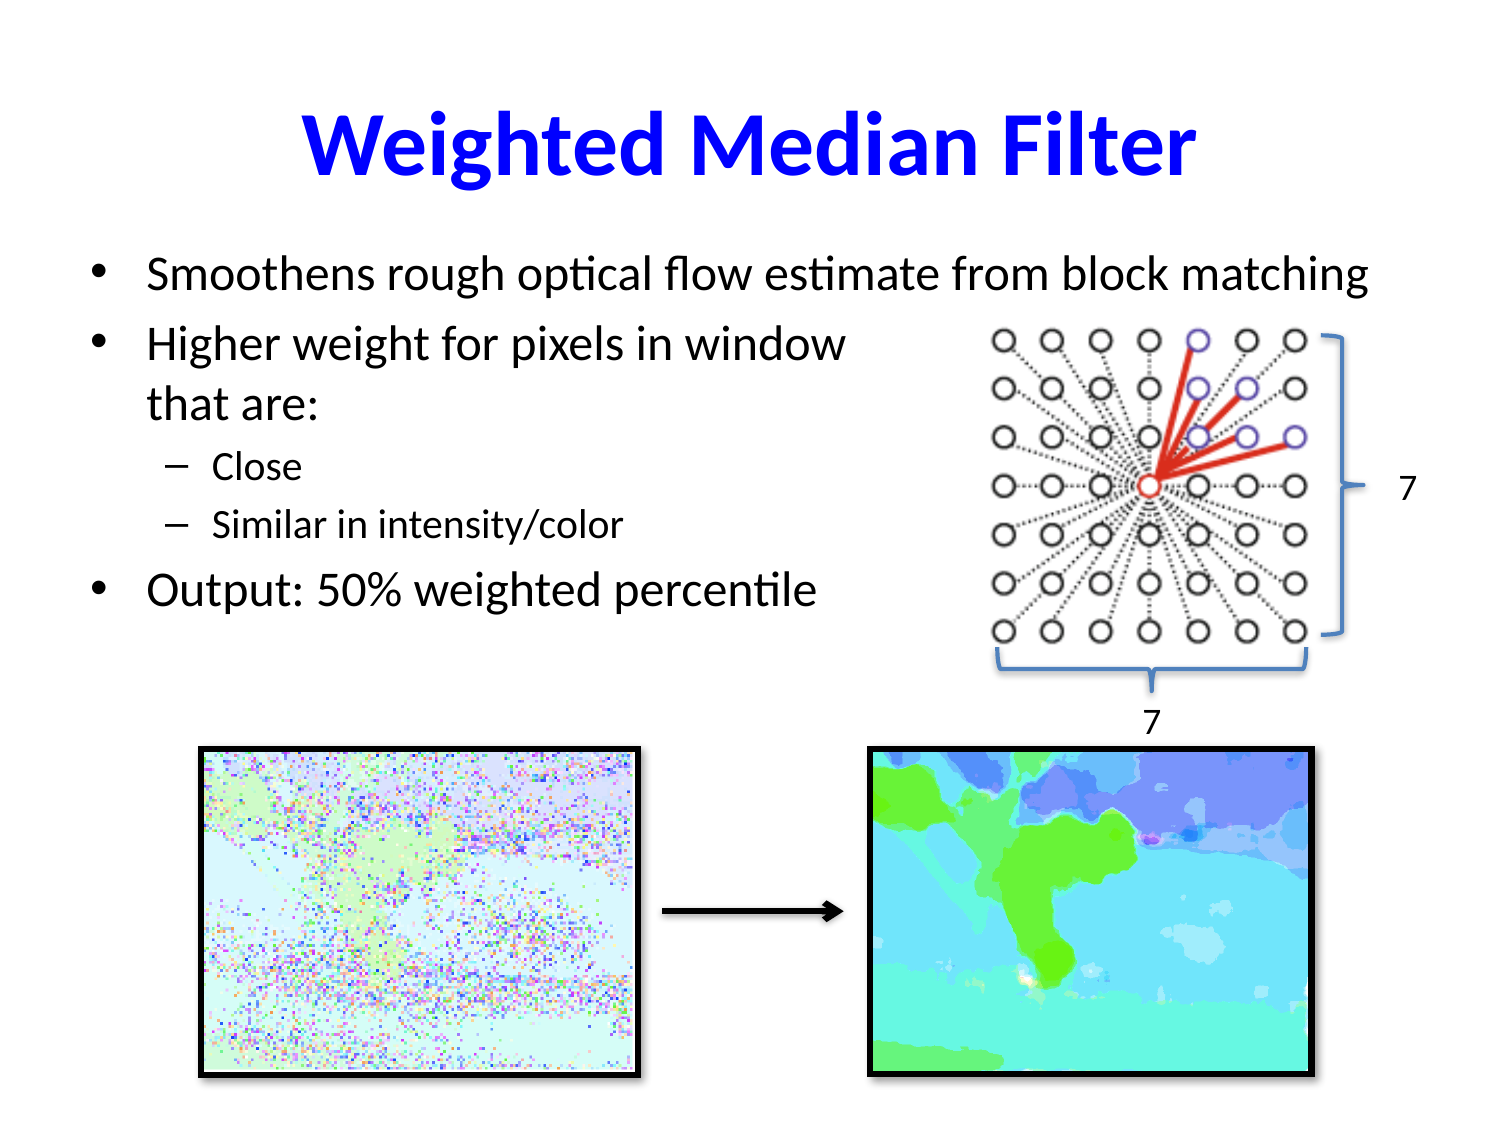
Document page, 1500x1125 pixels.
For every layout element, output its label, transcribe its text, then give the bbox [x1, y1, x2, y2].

title Weighted Median Filter [75, 45, 1425, 232]
picture [873, 751, 1309, 1071]
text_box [978, 310, 1434, 751]
list Smoothens rough optical flow estimate from block matching Higher weight for pixels in window that are: Close Similar in intensity/color Output: 50% weighted percentile [75, 232, 1425, 690]
picture [203, 751, 636, 1072]
